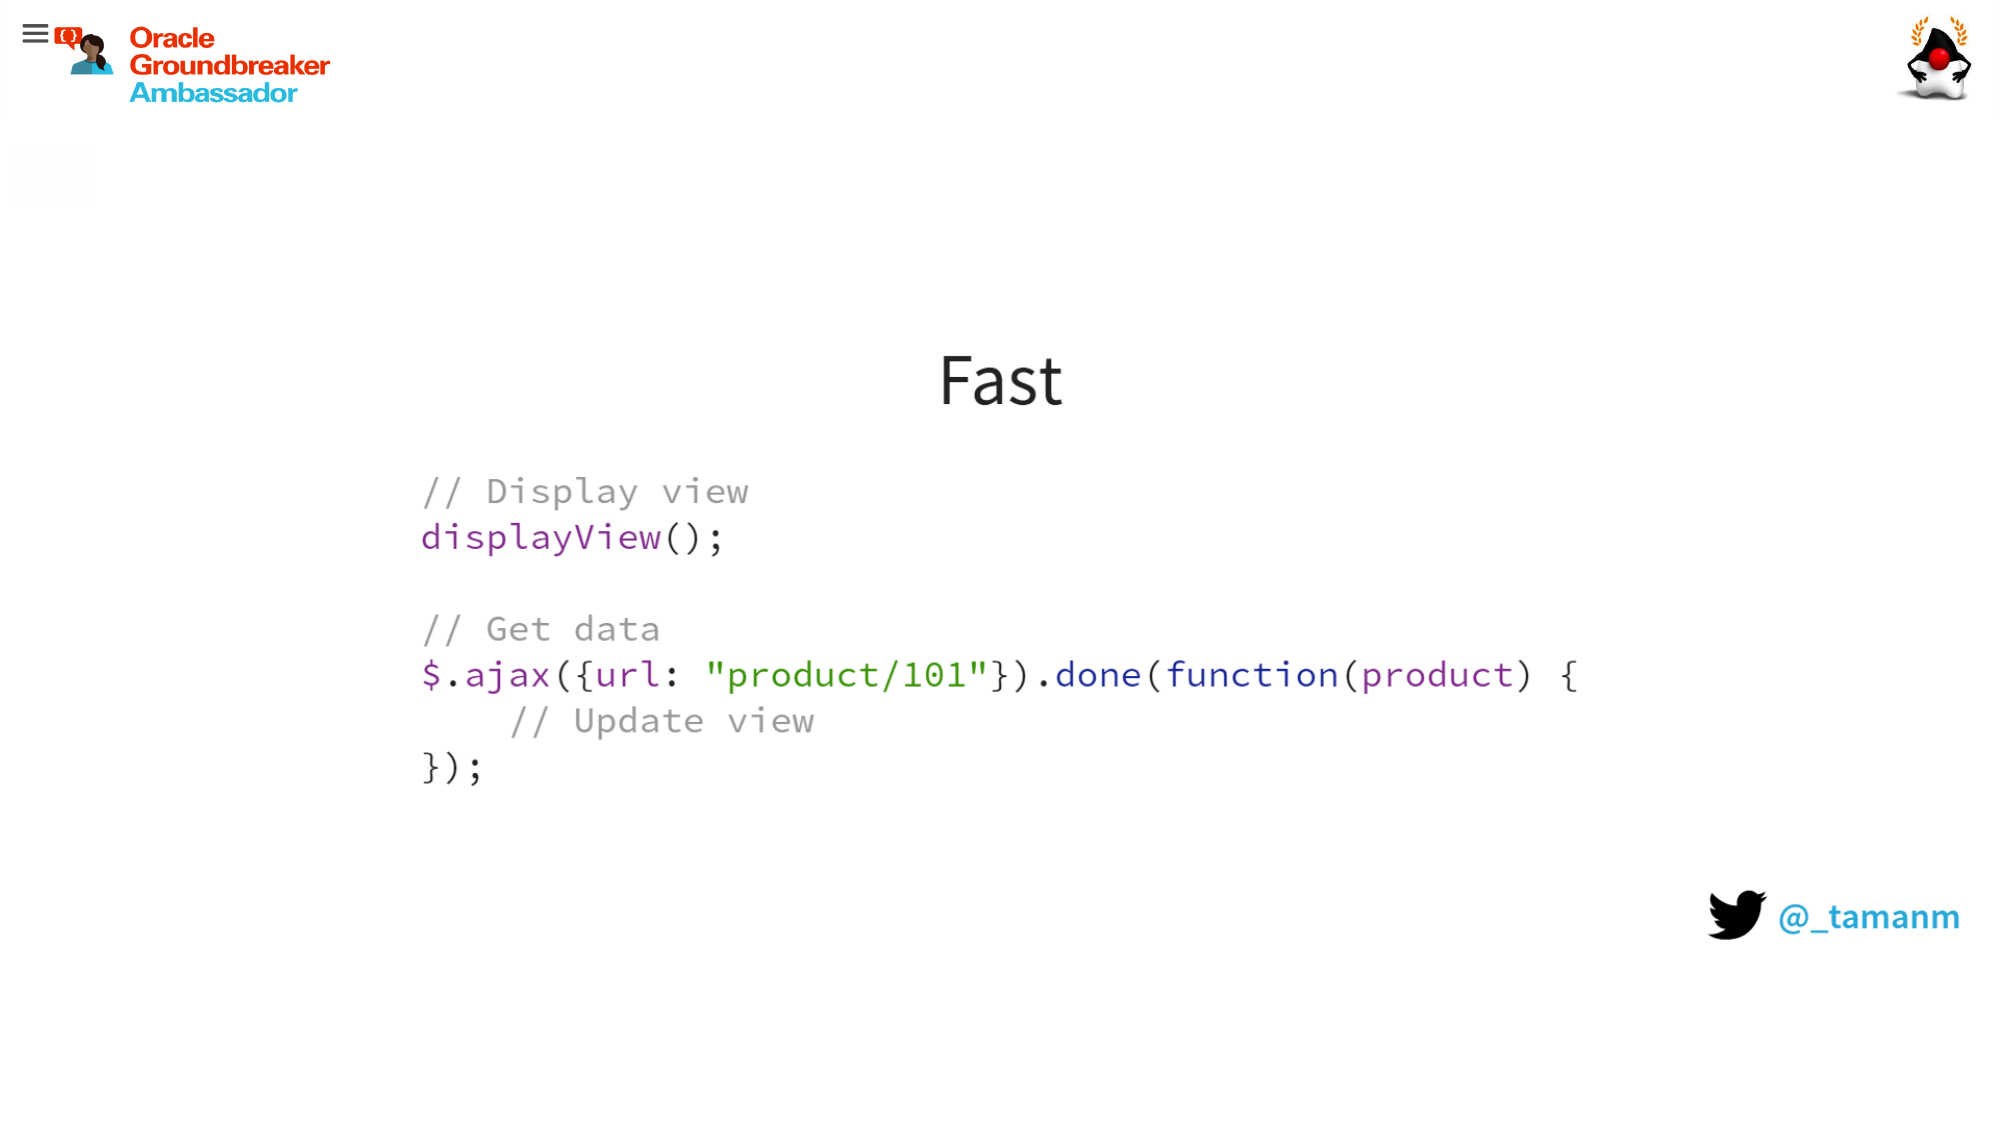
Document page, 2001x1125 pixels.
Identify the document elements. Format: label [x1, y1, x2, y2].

picture [0, 0, 2000, 114]
picture [0, 131, 2000, 994]
